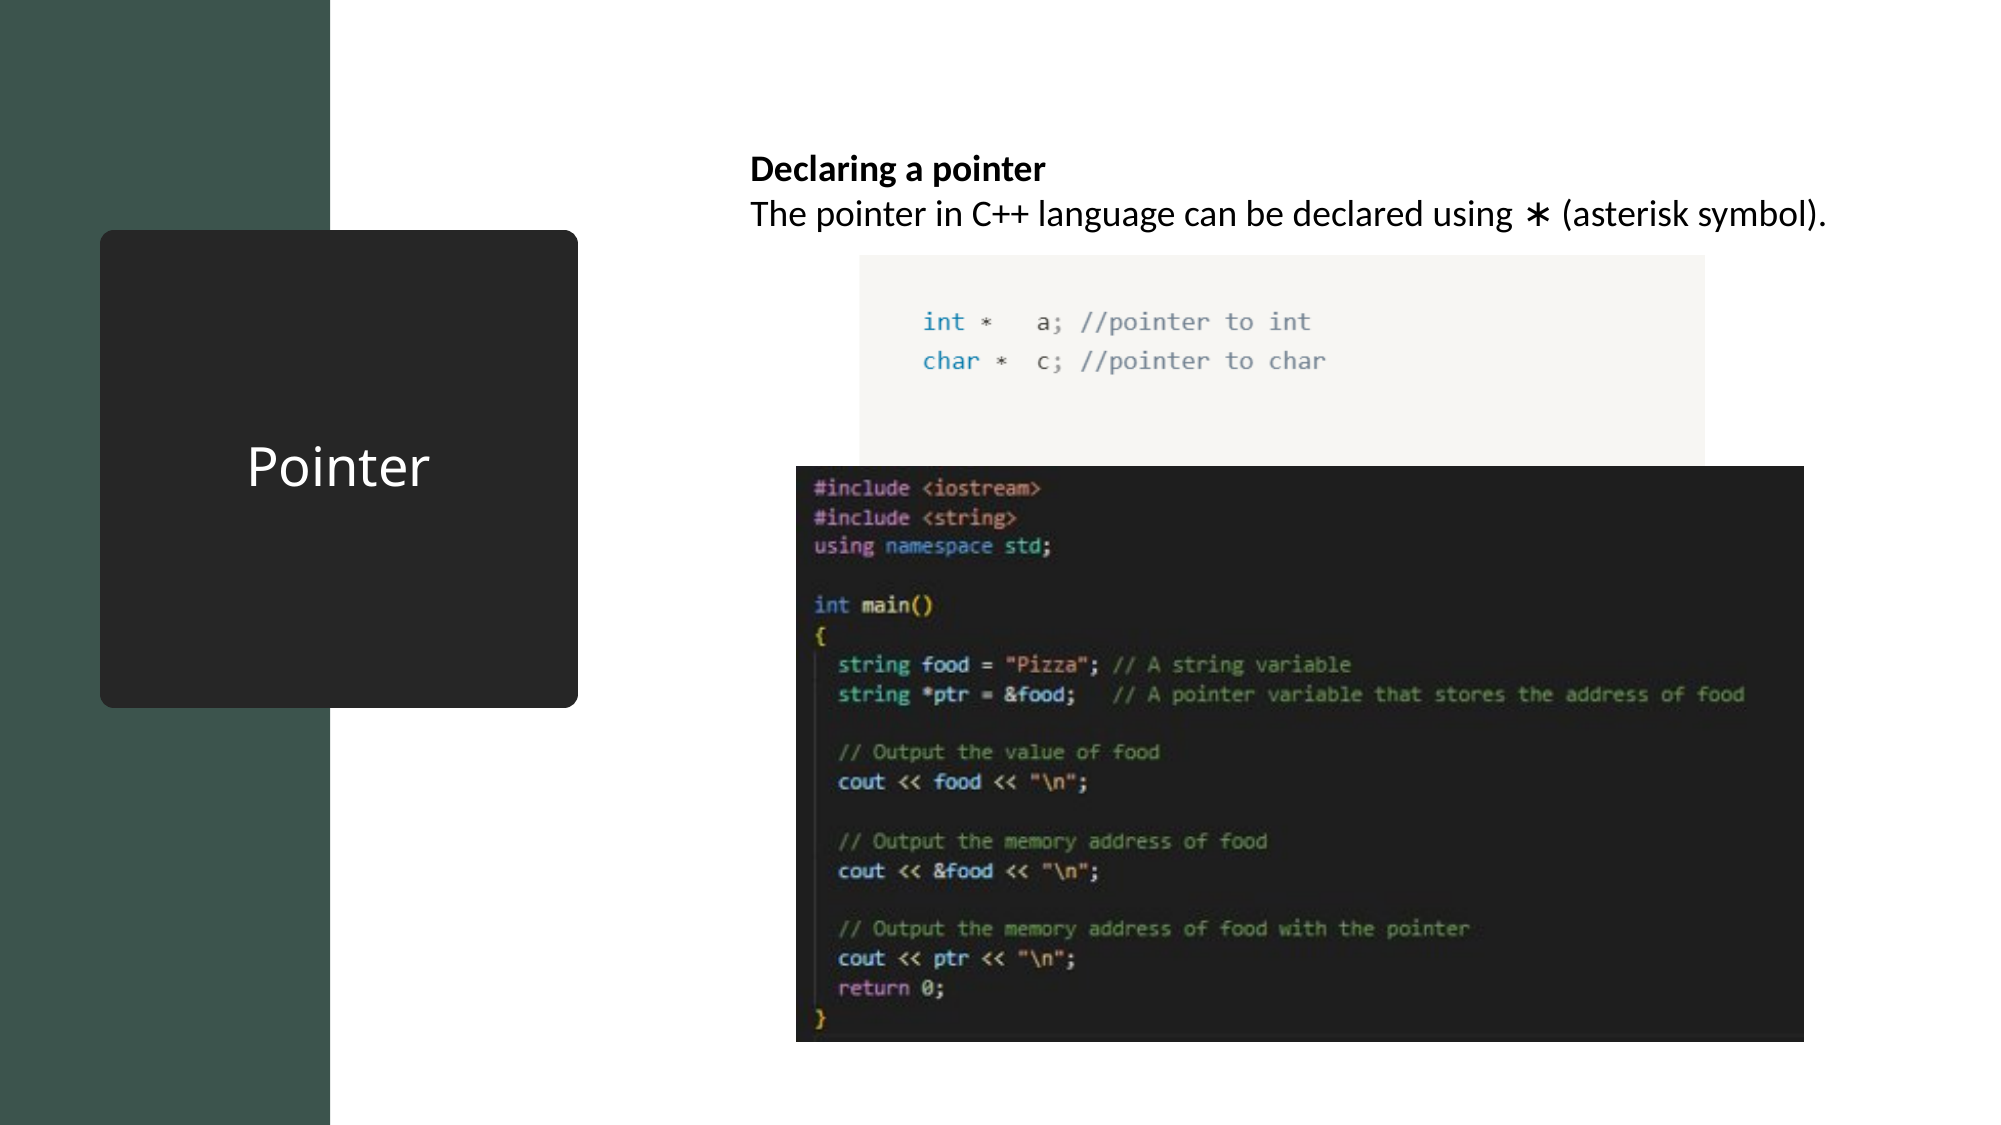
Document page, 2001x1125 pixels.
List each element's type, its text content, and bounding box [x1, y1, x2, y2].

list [843, 255, 1705, 466]
picture [796, 466, 1804, 1042]
title Pointer [113, 243, 564, 694]
text_box Declaring a pointer The pointer in C++ language can be declared using ∗ (asterisk symbol). [735, 136, 1901, 242]
text_box [0, 0, 331, 1125]
